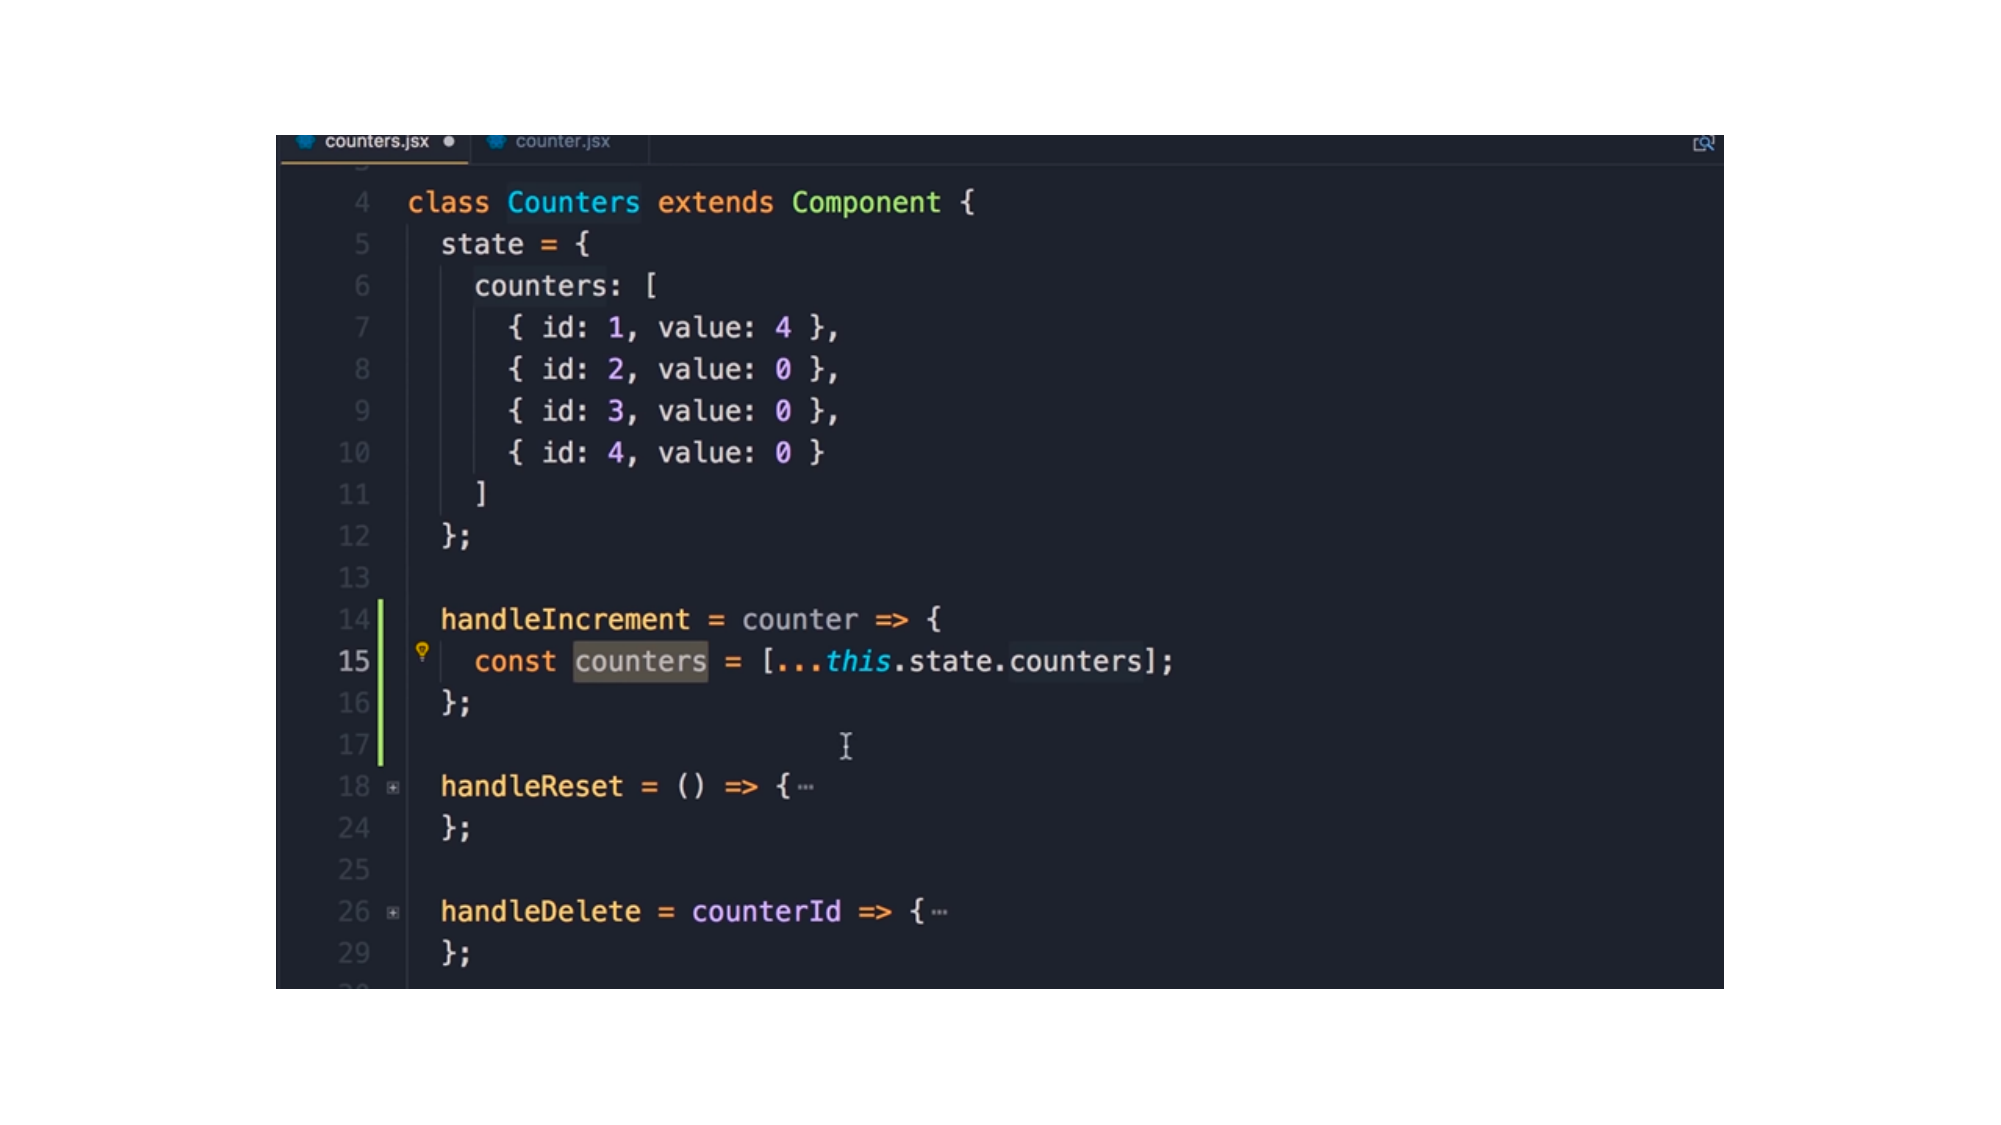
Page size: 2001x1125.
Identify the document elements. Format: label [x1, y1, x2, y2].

picture [276, 135, 1724, 989]
picture [492, 135, 502, 144]
